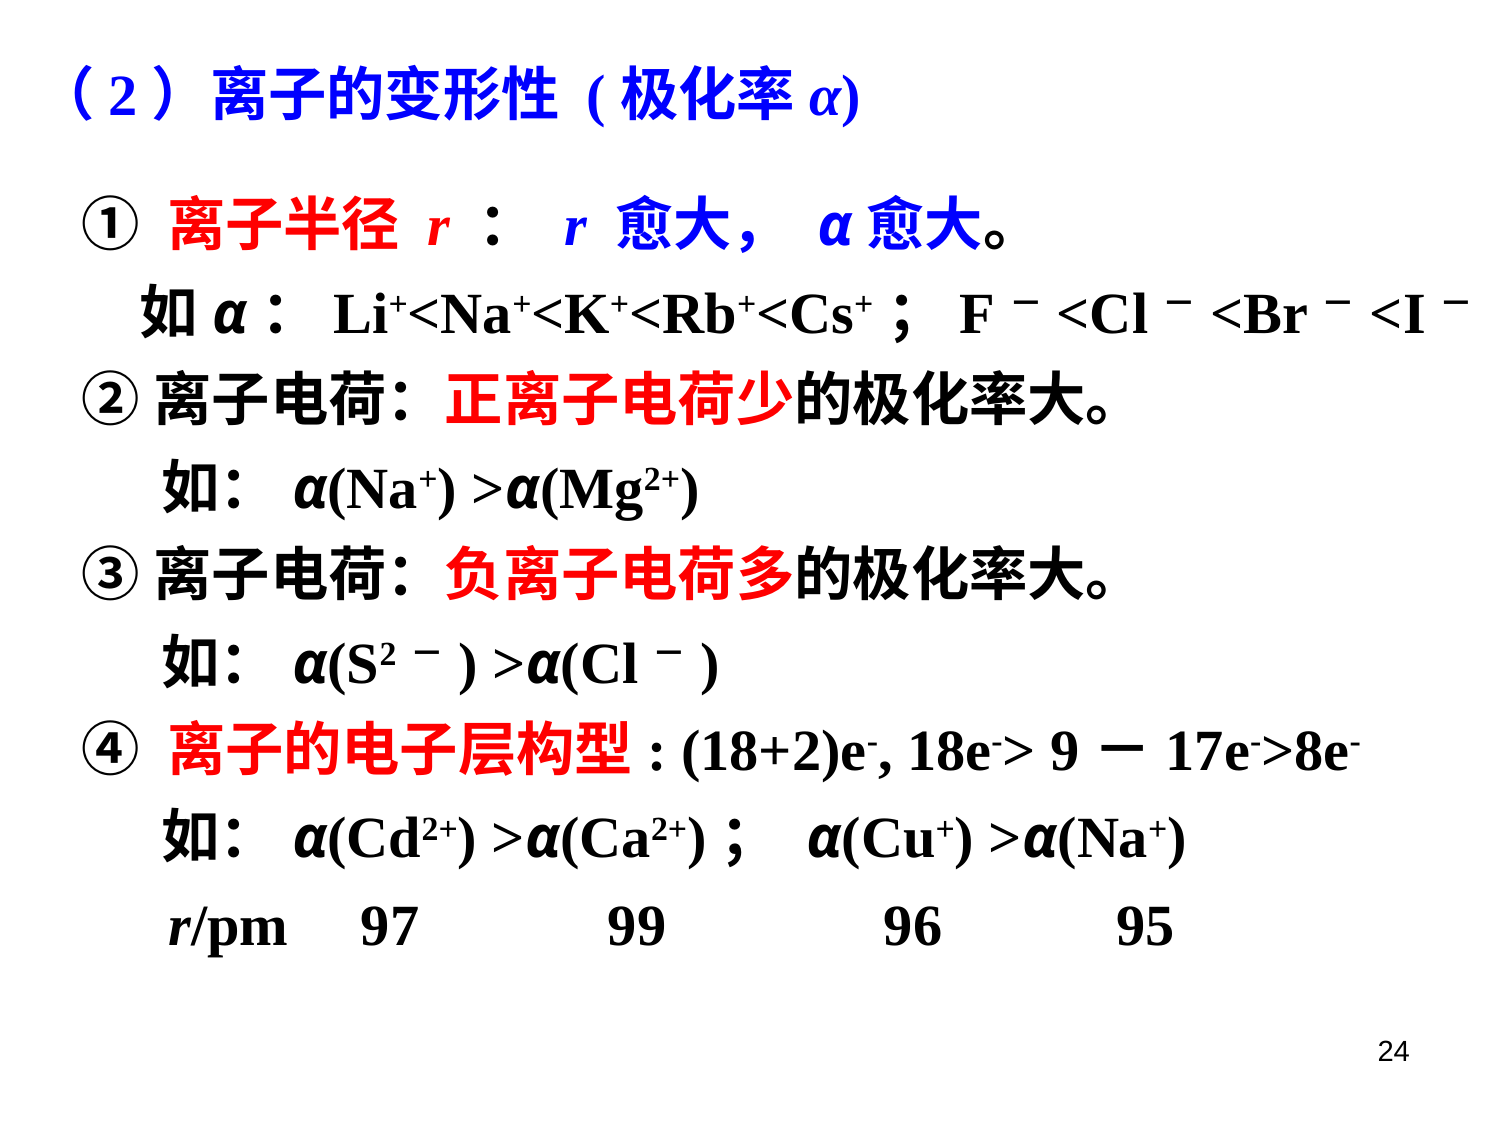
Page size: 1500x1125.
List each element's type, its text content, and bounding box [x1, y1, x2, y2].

text_box ① 离子半径 r ： r 愈大， α愈大。 如α：Li+<Na+<K+<Rb+<Cs+；F－<Cl－<Br－<I－ ②离子电荷：正离子电荷少的极化率大。 如：α(Na+) >α(Mg2+) ③离子电荷：负离子电荷多的极化率大。 如：α(S2－) >α(Cl－) ④ 离子的电子层构型: (18+2)e-, 18e-> 9－17e->8e- 如：α(Cd2+) >α(Ca2+)； α(Cu+) >α(Na+) r/pm 97 99 96 95 [66, 162, 1489, 965]
text_box （2）离子的变形性 (极化率α) [21, 50, 876, 135]
slide_number 24 [1074, 1024, 1426, 1103]
